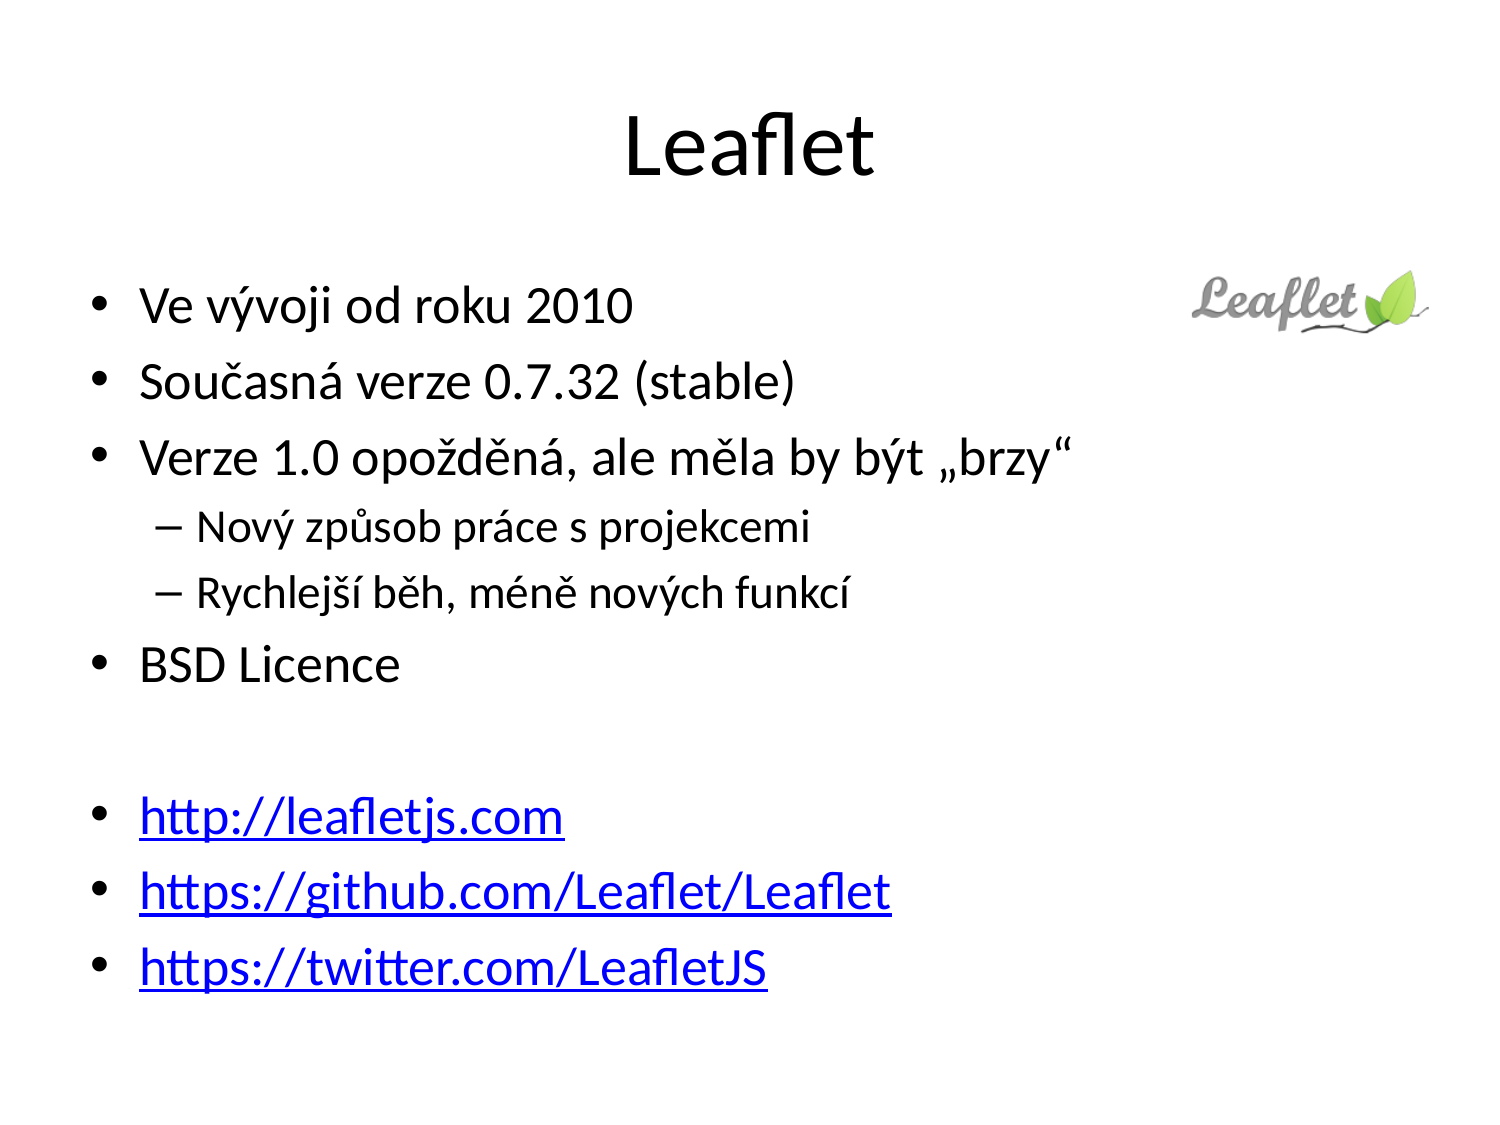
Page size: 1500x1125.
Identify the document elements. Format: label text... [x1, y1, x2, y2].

picture [1121, 195, 1500, 410]
list Ve vývoji od roku 2010 Současná verze 0.7.32 (stable) Verze 1.0 opožděná, ale měla by být „brzy“ Nový způsob práce s projekcemi Rychlejší běh, méně nových funkcí BSD Licence http://leafletjs.com https://github.com/Leaflet/Leaflet https://twitter.com/LeafletJS [75, 262, 1425, 1005]
title Leaflet [75, 45, 1425, 233]
